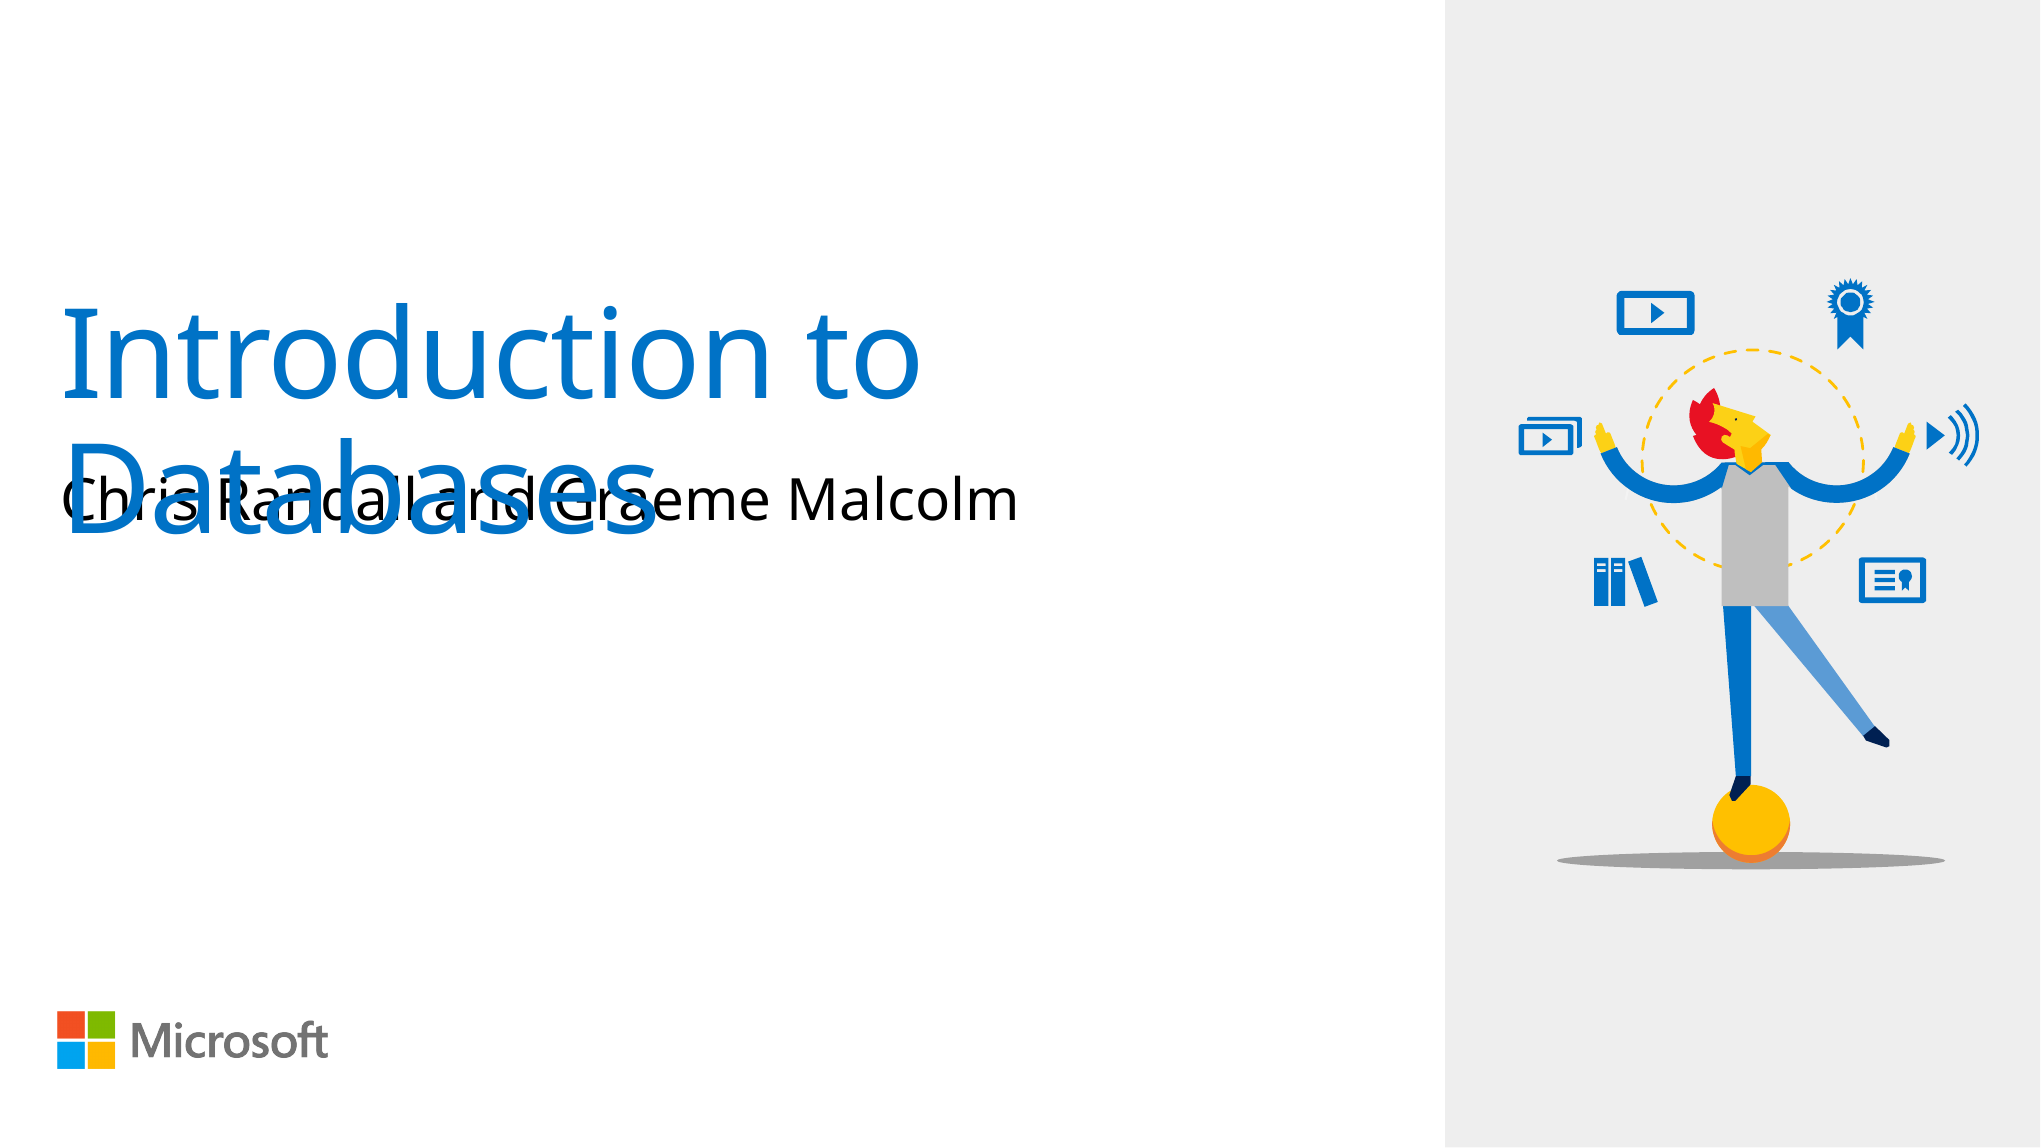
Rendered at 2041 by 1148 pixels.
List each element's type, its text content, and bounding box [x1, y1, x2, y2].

picture [57, 1011, 328, 1069]
title Introduction to Databases [45, 275, 1429, 456]
list Chris Randall and Graeme Malcolm [45, 456, 1429, 606]
